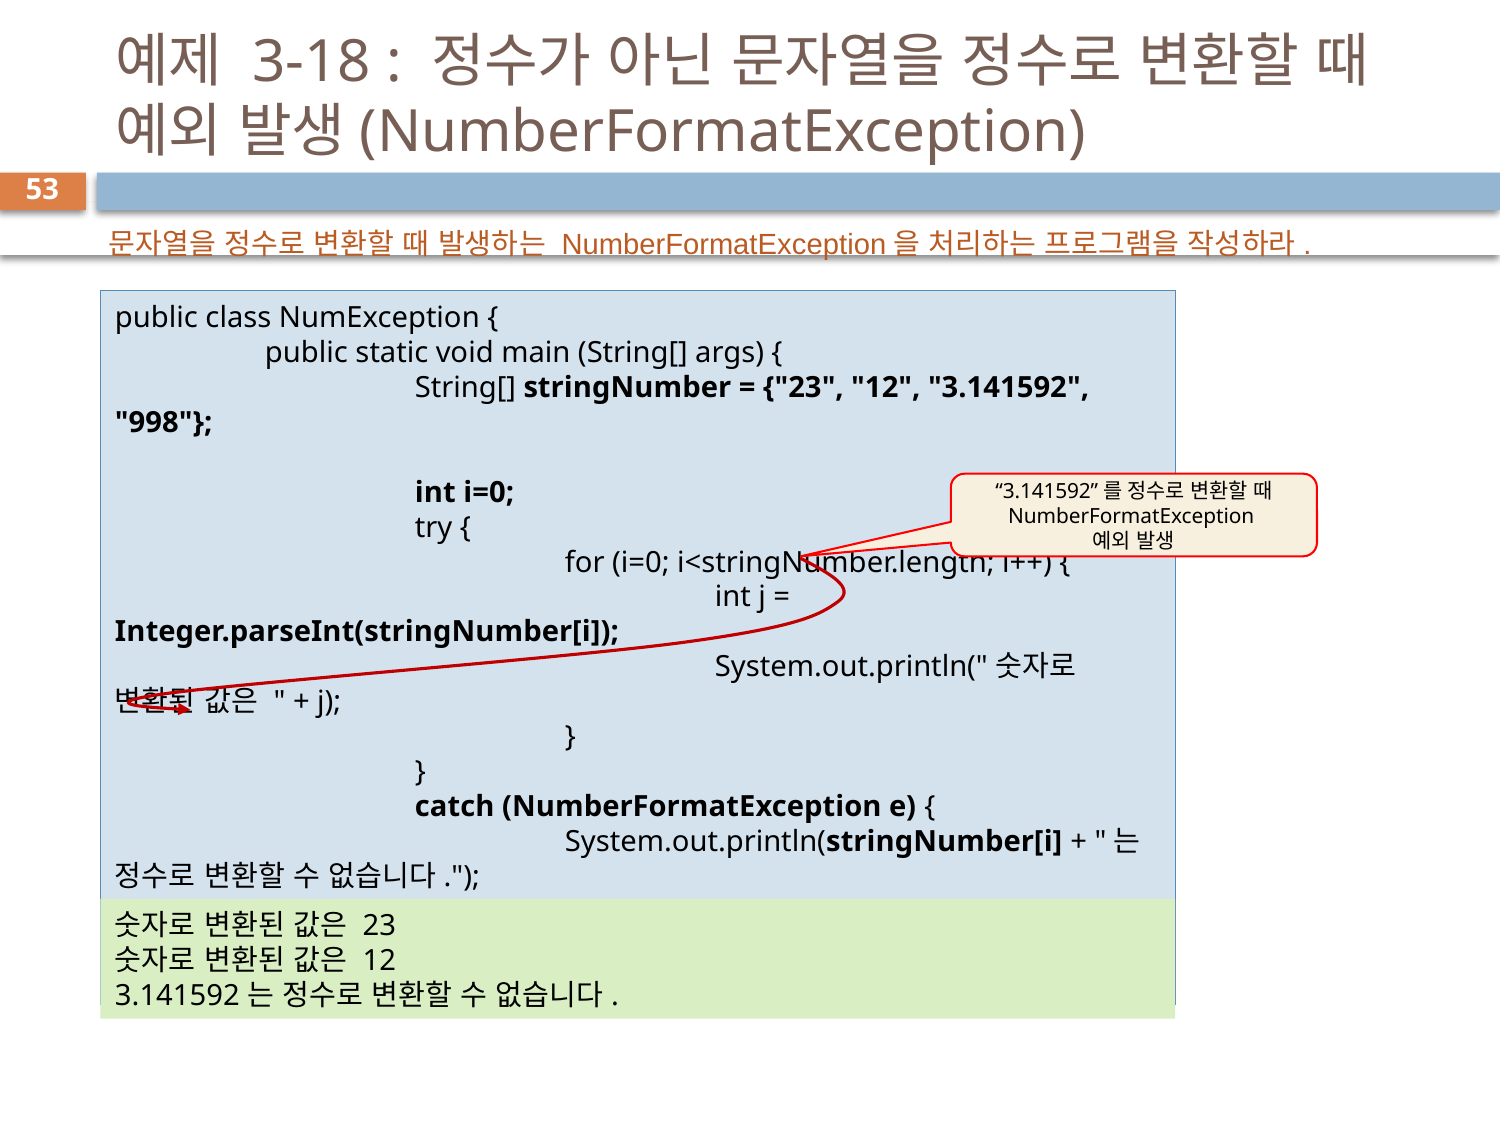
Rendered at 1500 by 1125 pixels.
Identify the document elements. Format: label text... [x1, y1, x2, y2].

text_box public class NumException { public static void main (String[] args) { String[] stringNumber = {"23", "12", "3.141592", "998"}; int i=0; try { for (i=0; i<stringNumber.length; i++) { int j = Integer.parseInt(stringNumber[i]); System.out.println("숫자로 변환된 값은 " + j); } } catch (NumberFormatException e) { System.out.println(stringNumber[i] + "는 정수로 변환할 수 없습니다."); } } } [100, 290, 1176, 898]
text_box [0, 0, 1500, 75]
slide_number 53 [0, 170, 87, 211]
text_box “3.141592”를 정수로 변환할 때 NumberFormatException 예외 발생 [799, 472, 1319, 558]
title 예제 3-18 : 정수가 아닌 문자열을 정수로 변환할 때 예외 발생(NumberFormatException) [100, 75, 1438, 149]
text_box 문자열을 정수로 변환할 때 발생하는 NumberFormatException을 처리하는 프로그램을 작성하라. [93, 218, 1459, 269]
text_box 숫자로 변환된 값은 23 숫자로 변환된 값은 12 3.141592는 정수로 변환할 수 없습니다. [100, 898, 1176, 1019]
text_box [126, 556, 846, 716]
